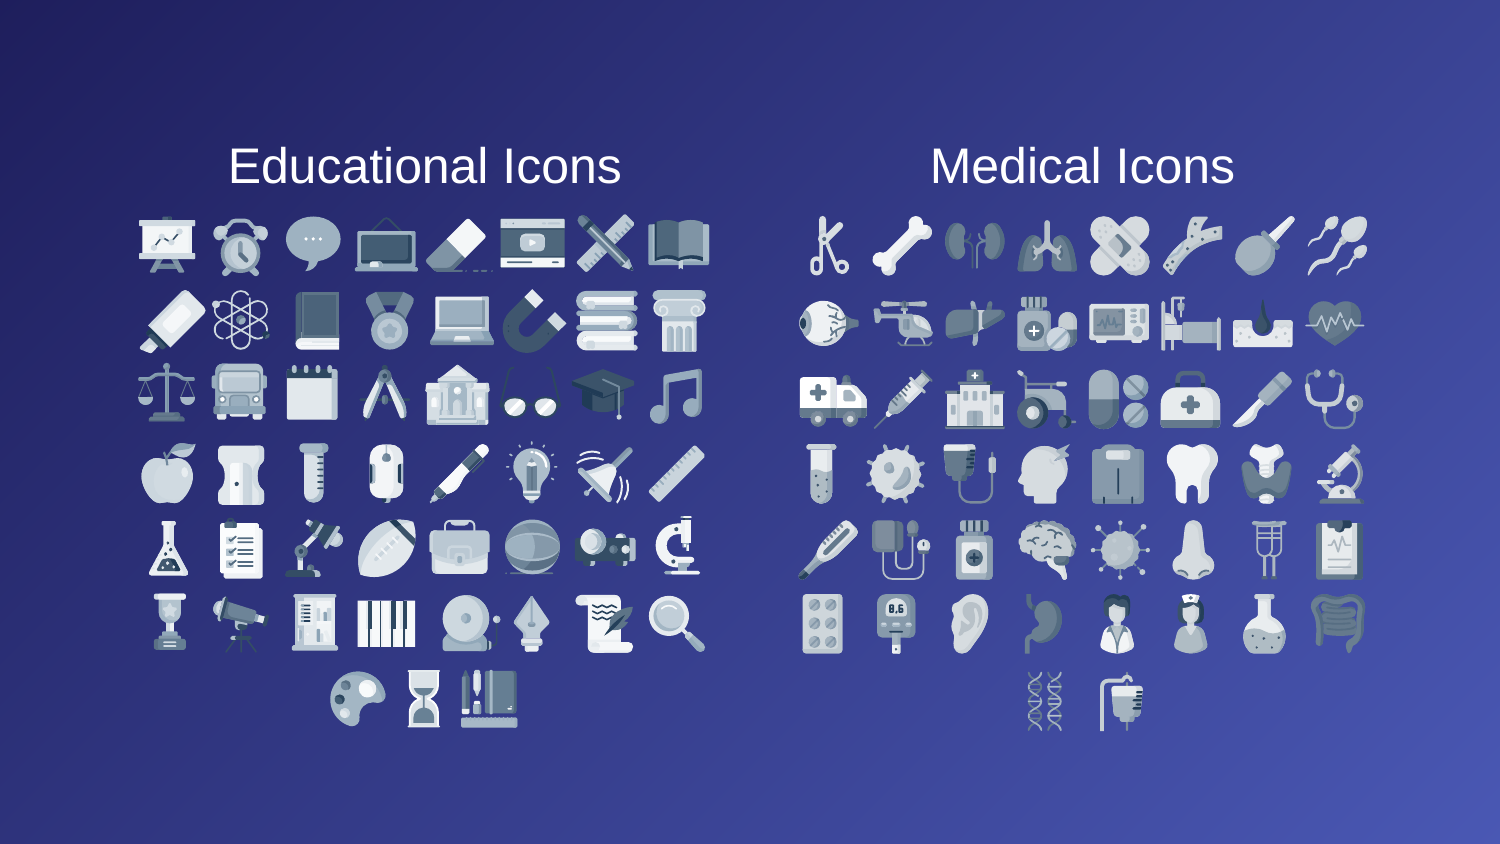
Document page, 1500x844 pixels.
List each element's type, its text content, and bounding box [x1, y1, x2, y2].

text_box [141, 443, 196, 504]
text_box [502, 519, 561, 575]
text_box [648, 219, 710, 270]
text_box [364, 291, 415, 350]
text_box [648, 368, 702, 425]
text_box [430, 296, 494, 346]
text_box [810, 215, 851, 276]
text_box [212, 218, 269, 277]
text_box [513, 595, 550, 652]
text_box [429, 519, 490, 575]
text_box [425, 364, 490, 425]
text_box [574, 528, 636, 567]
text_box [217, 445, 265, 506]
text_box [802, 593, 843, 654]
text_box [153, 593, 187, 650]
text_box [211, 363, 268, 420]
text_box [1306, 215, 1370, 276]
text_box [505, 440, 559, 504]
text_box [944, 369, 1005, 430]
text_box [652, 289, 707, 352]
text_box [357, 600, 416, 648]
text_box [138, 216, 196, 273]
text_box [219, 517, 263, 579]
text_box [1091, 444, 1145, 504]
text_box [1017, 219, 1078, 272]
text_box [1017, 443, 1071, 504]
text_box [139, 289, 207, 354]
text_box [798, 300, 859, 347]
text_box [806, 444, 837, 504]
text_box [1017, 295, 1078, 352]
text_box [137, 362, 196, 422]
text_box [354, 216, 418, 272]
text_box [872, 369, 933, 430]
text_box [576, 213, 635, 273]
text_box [646, 595, 706, 653]
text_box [369, 444, 404, 504]
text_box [1171, 520, 1215, 580]
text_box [323, 671, 387, 727]
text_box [571, 368, 635, 416]
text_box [796, 520, 859, 580]
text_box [1309, 593, 1366, 654]
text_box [440, 594, 501, 652]
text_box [864, 443, 927, 504]
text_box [355, 519, 417, 578]
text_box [1166, 444, 1223, 504]
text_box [500, 218, 565, 268]
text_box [575, 290, 638, 351]
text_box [286, 364, 338, 420]
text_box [1304, 369, 1365, 430]
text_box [799, 374, 867, 427]
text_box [655, 515, 701, 575]
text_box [943, 444, 997, 504]
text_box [873, 300, 934, 347]
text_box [1232, 371, 1293, 428]
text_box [1315, 520, 1363, 580]
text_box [947, 593, 991, 654]
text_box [212, 596, 270, 654]
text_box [299, 443, 329, 503]
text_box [1241, 443, 1292, 504]
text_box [1173, 593, 1208, 654]
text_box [1251, 520, 1288, 580]
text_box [1233, 299, 1293, 348]
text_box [147, 520, 190, 576]
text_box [291, 593, 339, 651]
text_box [284, 519, 345, 578]
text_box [359, 364, 411, 422]
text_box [425, 218, 494, 273]
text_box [869, 215, 933, 276]
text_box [1015, 369, 1078, 429]
text_box Educational Icons [139, 118, 711, 198]
text_box Medical Icons [797, 118, 1369, 198]
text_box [499, 366, 562, 419]
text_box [944, 222, 1005, 269]
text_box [460, 669, 518, 728]
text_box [1024, 593, 1064, 654]
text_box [428, 443, 490, 504]
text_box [1089, 520, 1151, 580]
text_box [1088, 215, 1152, 276]
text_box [1089, 303, 1150, 344]
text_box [575, 446, 635, 504]
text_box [955, 520, 993, 580]
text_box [406, 669, 441, 728]
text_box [871, 520, 933, 580]
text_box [1099, 593, 1135, 654]
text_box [1088, 369, 1151, 430]
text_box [1162, 216, 1223, 276]
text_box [945, 300, 1008, 347]
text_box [648, 445, 706, 503]
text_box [1316, 444, 1365, 504]
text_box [1027, 671, 1063, 732]
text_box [1160, 370, 1221, 429]
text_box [295, 291, 340, 350]
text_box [285, 216, 341, 272]
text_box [876, 593, 916, 654]
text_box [210, 289, 271, 350]
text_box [1304, 300, 1366, 346]
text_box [1017, 520, 1077, 581]
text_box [1234, 215, 1296, 276]
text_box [1238, 593, 1288, 654]
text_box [575, 594, 634, 653]
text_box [500, 288, 567, 354]
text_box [1161, 296, 1221, 351]
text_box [1099, 671, 1144, 732]
